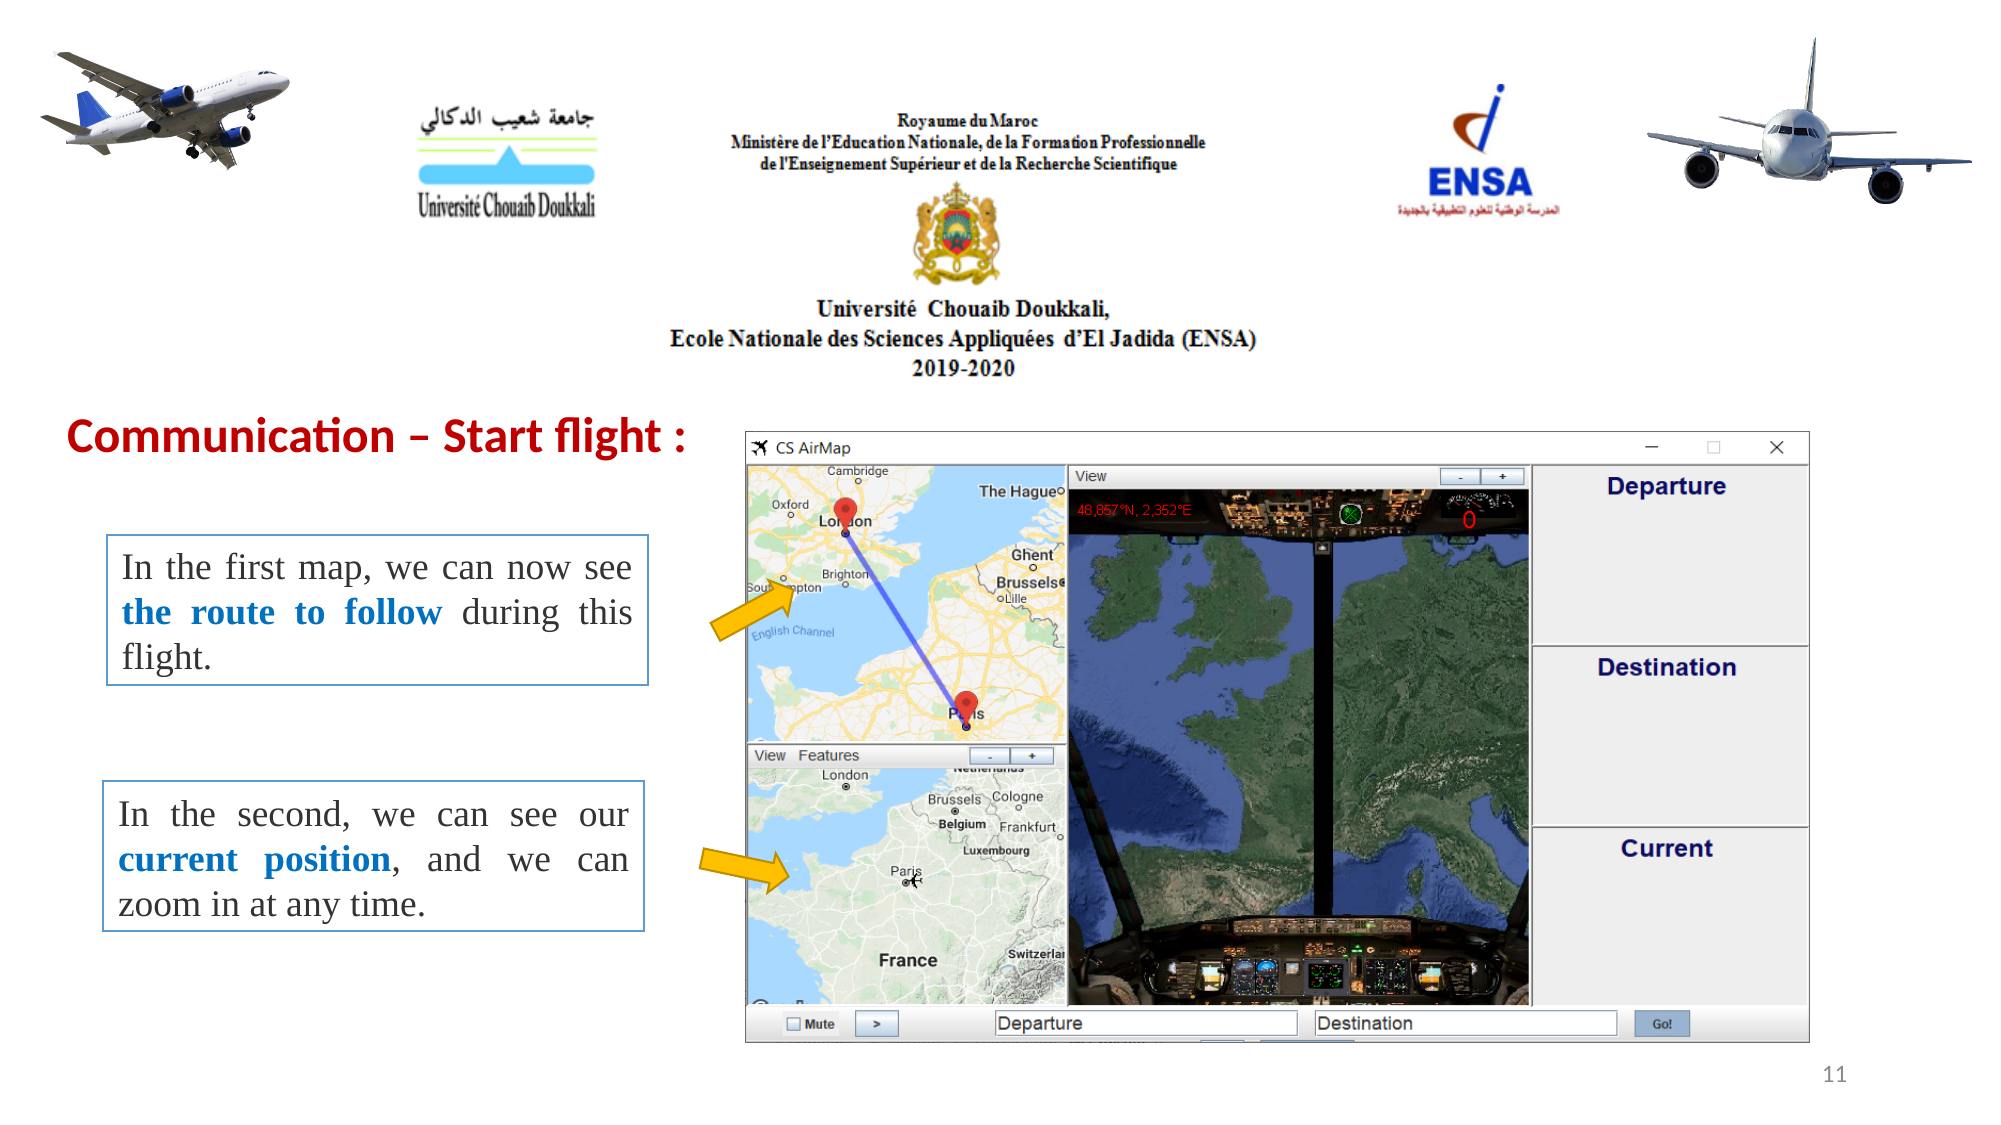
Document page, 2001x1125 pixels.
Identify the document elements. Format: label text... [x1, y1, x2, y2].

text_box In the second, we can see our current position, and we can zoom in at any time. [102, 780, 645, 932]
text_box Communication – Start flight : [52, 395, 703, 515]
text_box [709, 603, 745, 643]
picture [406, 84, 1566, 383]
picture [28, 15, 312, 204]
text_box [698, 847, 745, 879]
picture [1647, 37, 1972, 204]
text_box In the first map, we can now see the route to follow during this flight. [106, 534, 649, 686]
slide_number 11 [1412, 1042, 1863, 1103]
picture [745, 431, 1810, 1043]
